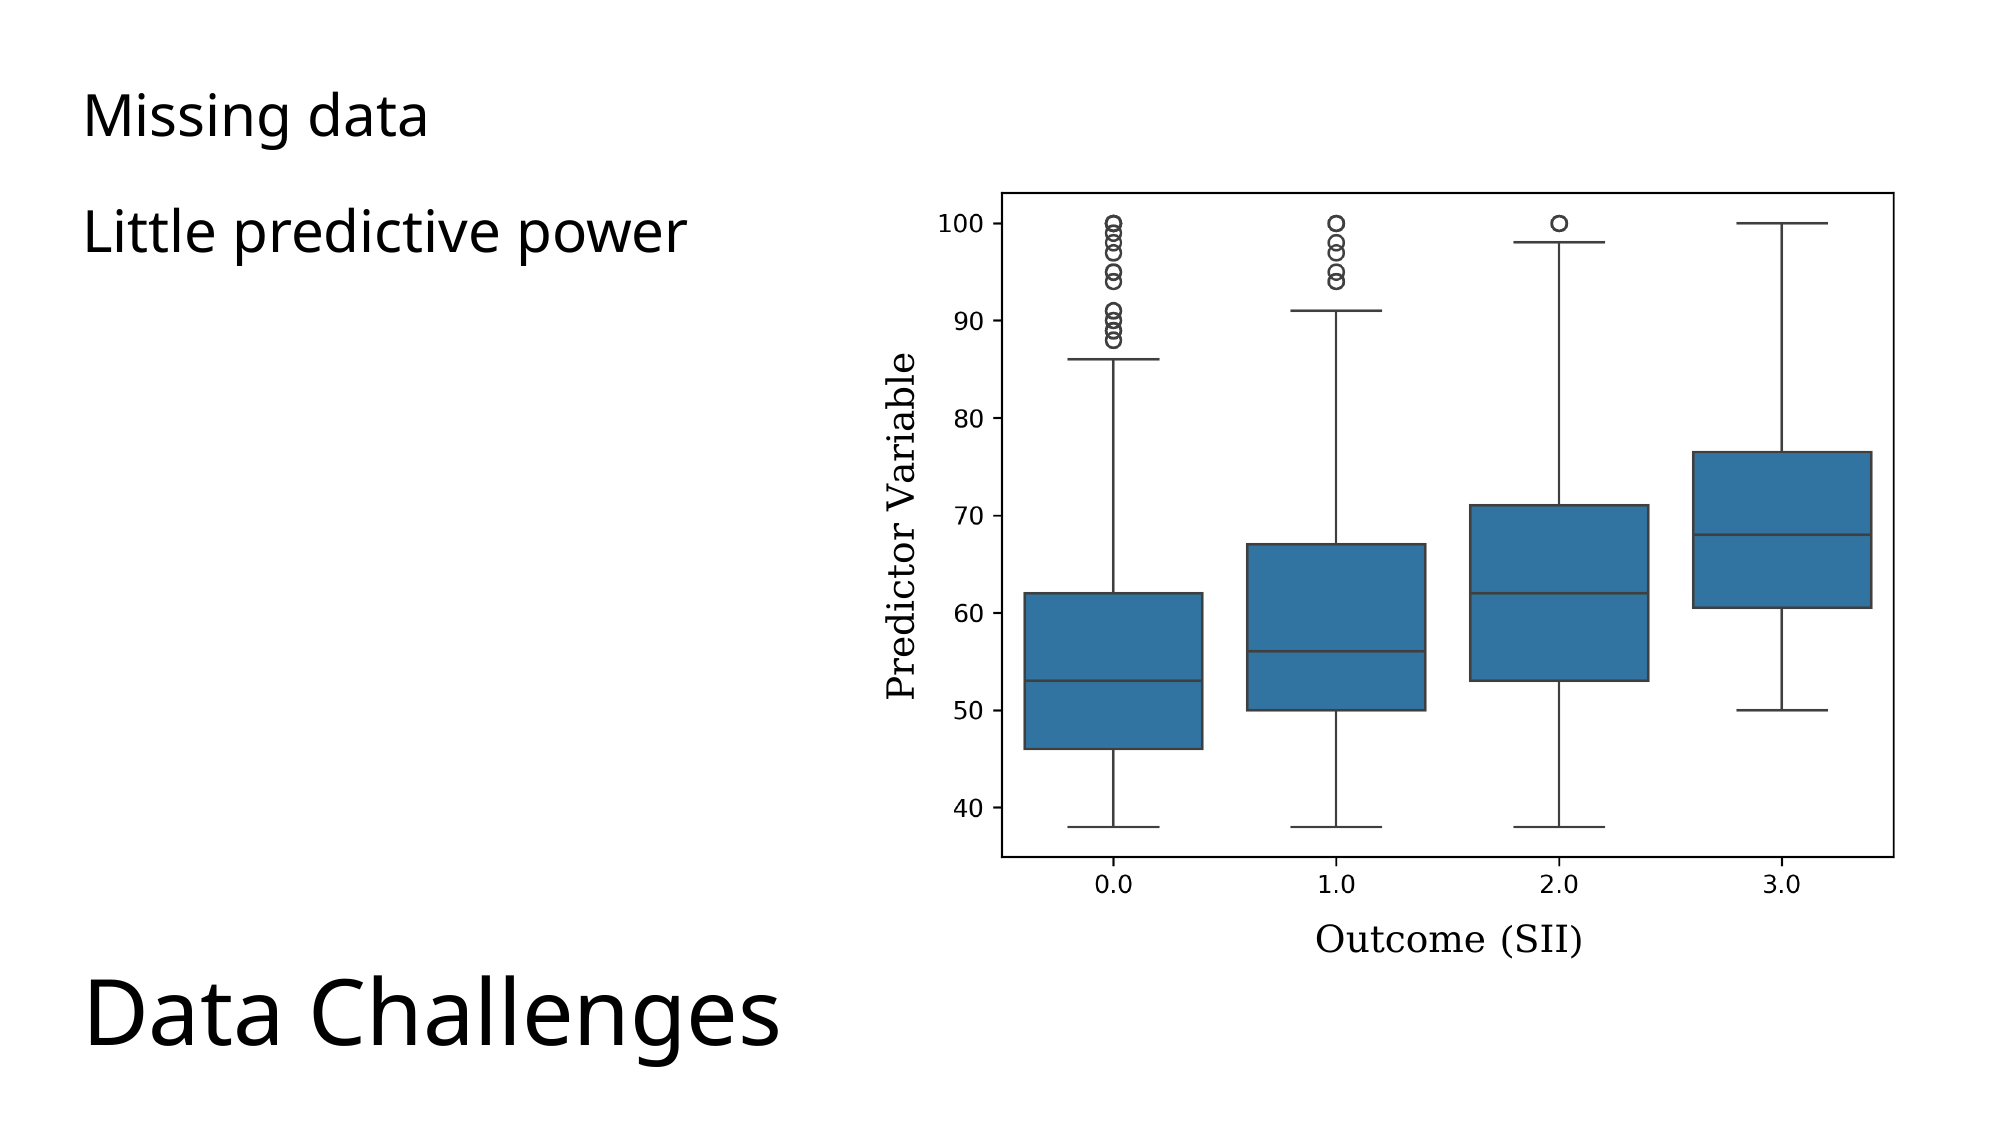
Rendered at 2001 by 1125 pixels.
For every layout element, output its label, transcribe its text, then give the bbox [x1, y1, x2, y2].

list Missing data [67, 79, 936, 190]
text_box Little predictive power [67, 194, 935, 378]
text_box Outcome (SII) [1300, 908, 1601, 968]
picture [935, 175, 1911, 908]
text_box Data Challenges [67, 907, 1793, 1125]
text_box Predictor Variable [868, 337, 929, 717]
